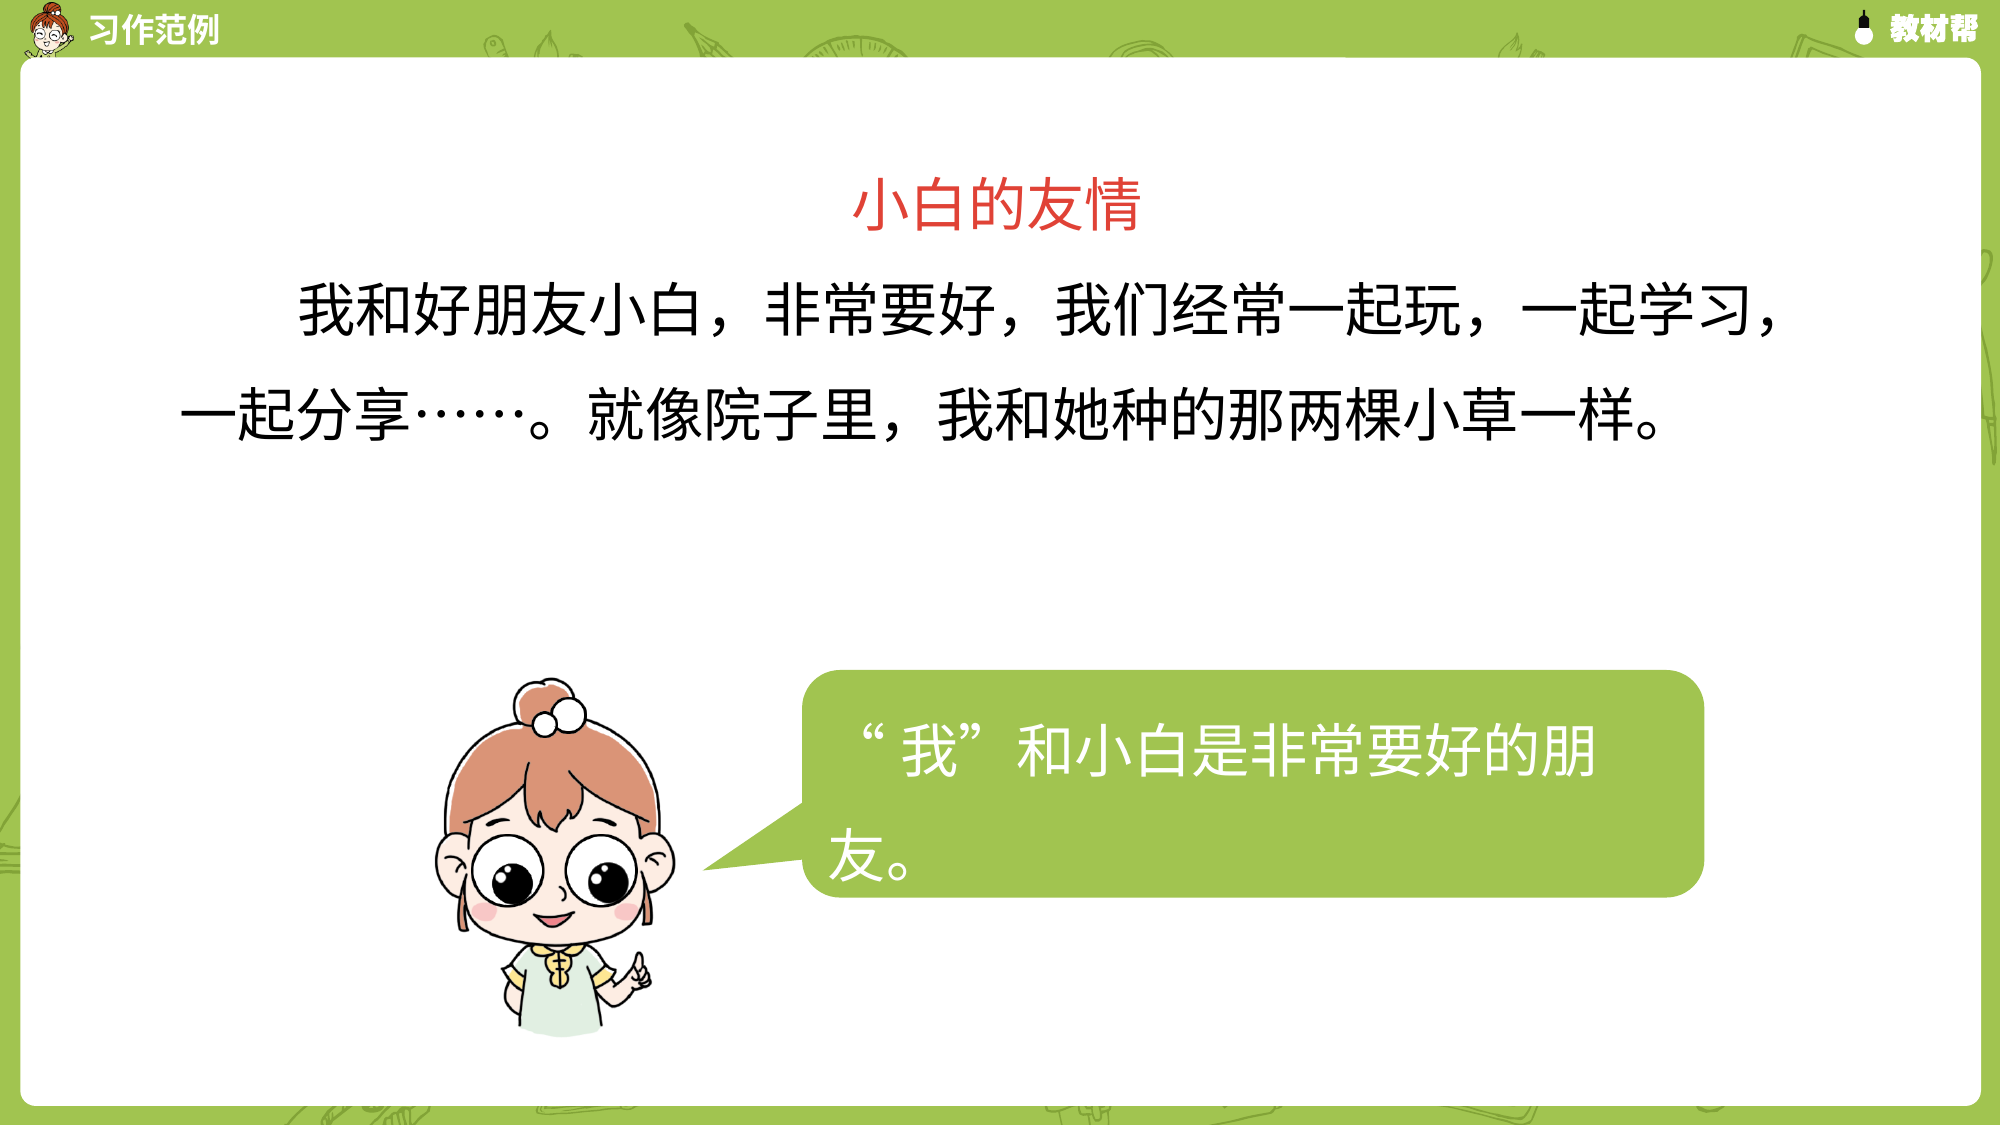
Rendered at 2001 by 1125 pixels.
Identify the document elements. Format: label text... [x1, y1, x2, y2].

text_box “我”和小白是非常要好的朋友。 [702, 668, 1706, 899]
text_box 小白的友情 我和好朋友小白，非常要好，我们经常一起玩，一起学习，一起分享……。就像院子里，我和她种的那两棵小草一样。 [164, 125, 1830, 456]
picture [430, 669, 683, 1040]
picture [24, 2, 74, 61]
